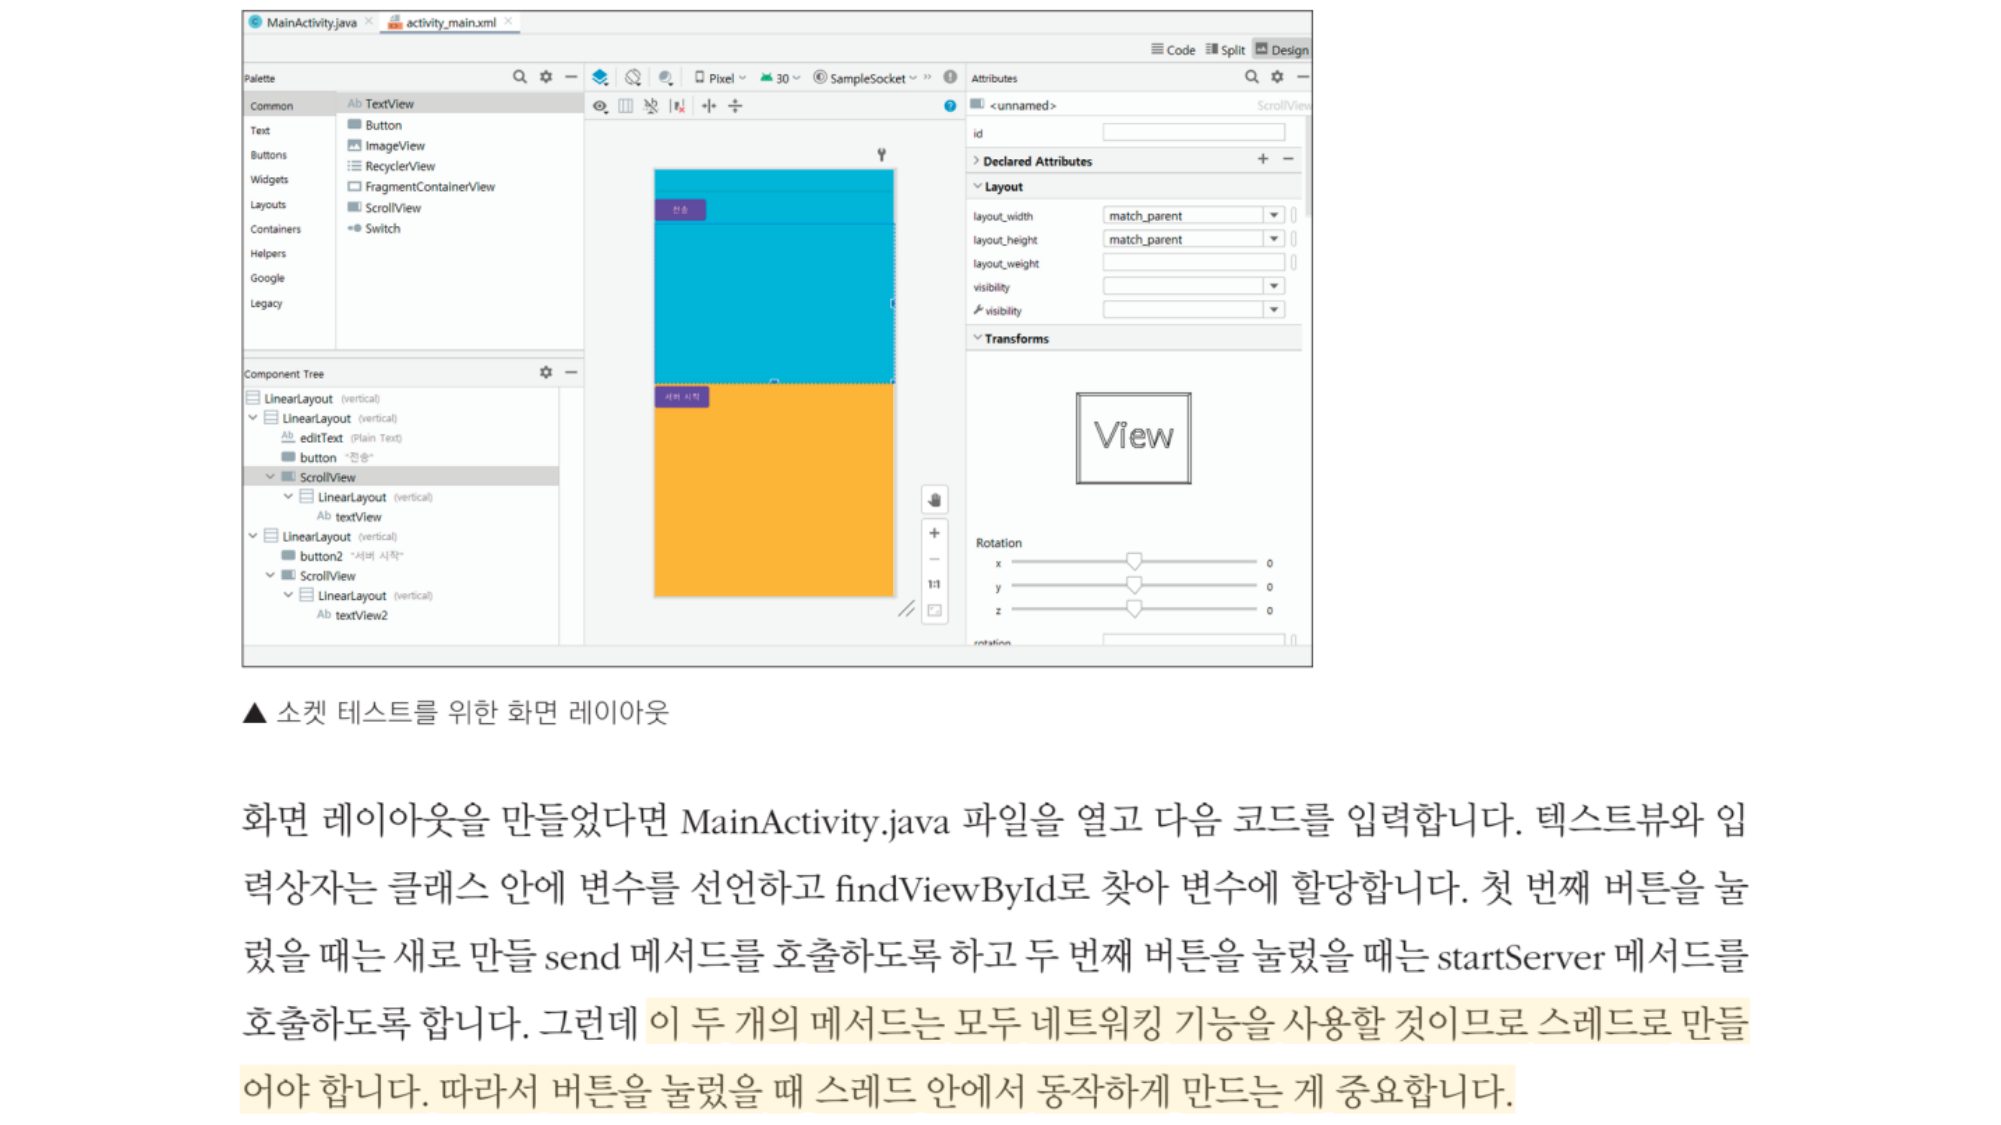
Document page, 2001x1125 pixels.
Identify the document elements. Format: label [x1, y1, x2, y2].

picture [222, 0, 1778, 1125]
